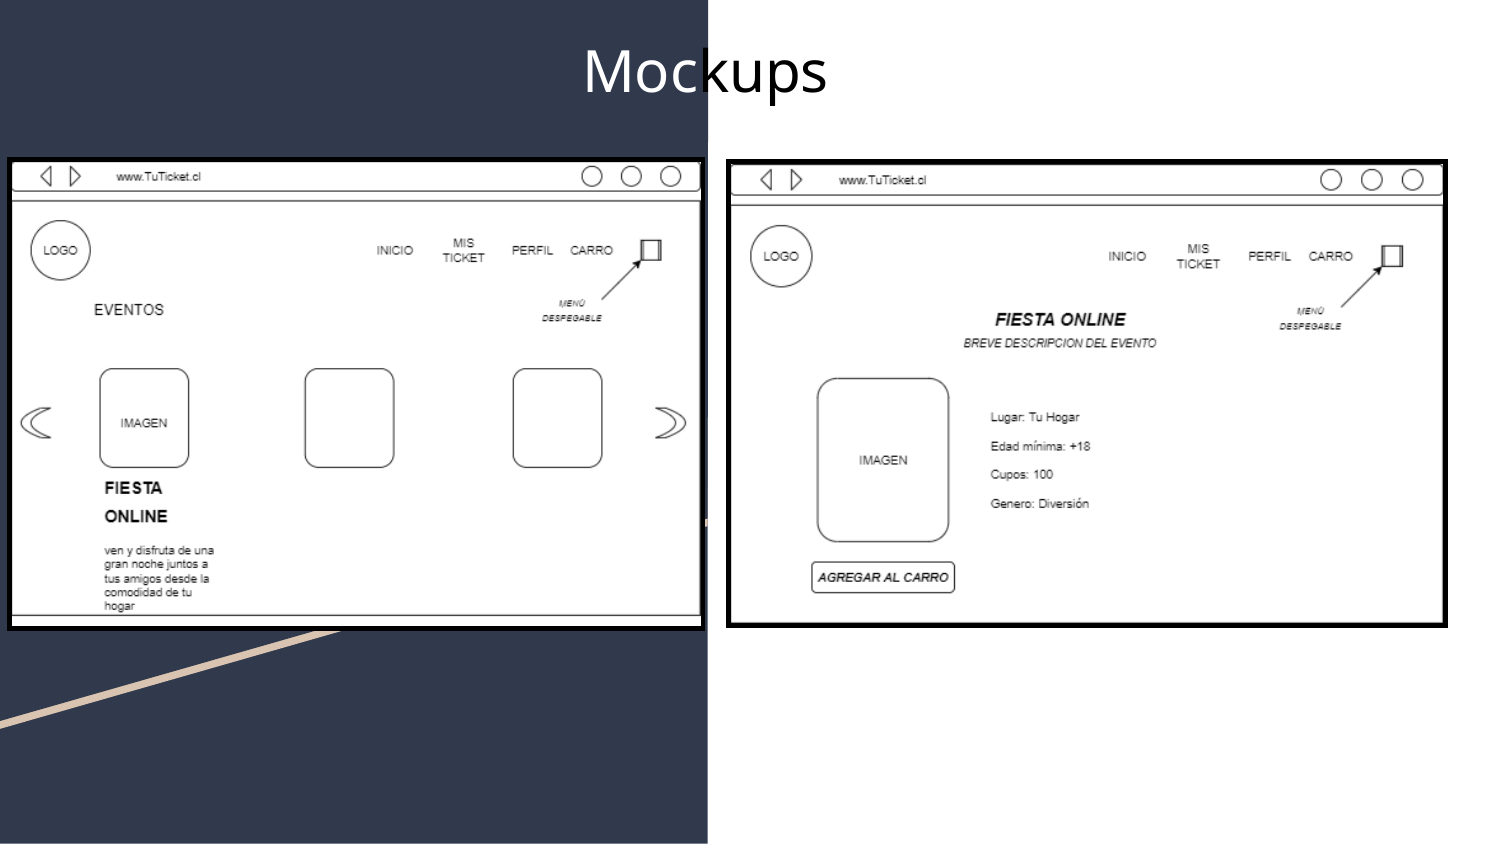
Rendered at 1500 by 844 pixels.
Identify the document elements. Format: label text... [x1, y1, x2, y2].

title Mockups [567, 19, 998, 186]
picture [730, 163, 1444, 624]
picture [11, 161, 701, 627]
